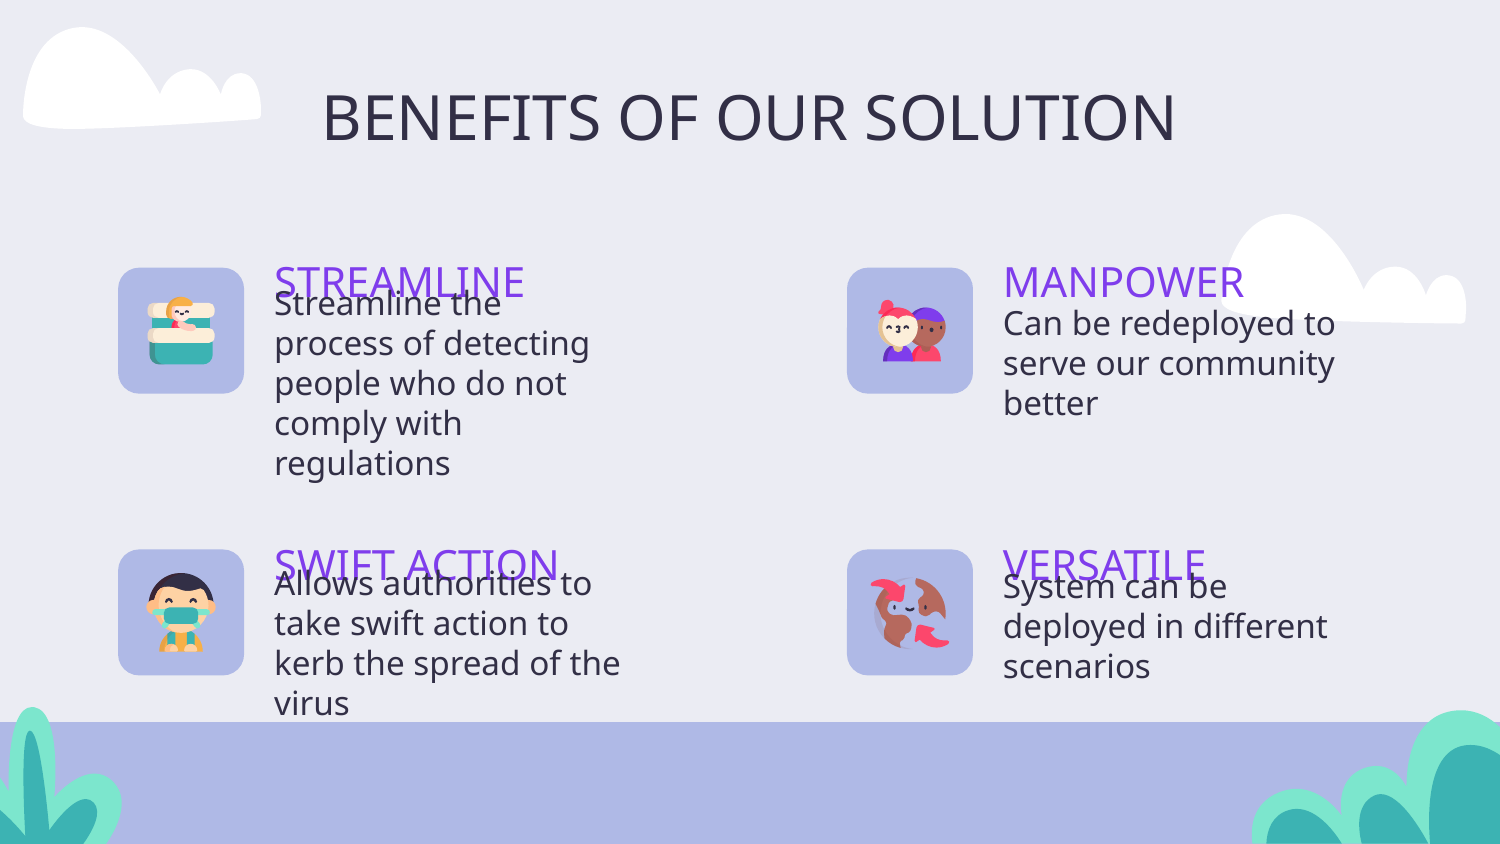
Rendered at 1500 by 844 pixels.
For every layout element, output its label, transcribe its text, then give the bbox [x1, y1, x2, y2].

text_box [846, 549, 973, 676]
subtitle Streamline the process of detecting people who do not comply with regulations [274, 339, 628, 425]
text_box [118, 267, 245, 394]
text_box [146, 572, 216, 652]
text_box [118, 549, 245, 676]
text_box [846, 267, 973, 394]
subtitle STREAMLINE [274, 242, 628, 320]
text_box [873, 299, 946, 362]
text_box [147, 296, 215, 365]
subtitle VERSATILE [1002, 525, 1357, 582]
subtitle MANPOWER [1002, 242, 1357, 319]
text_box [870, 577, 950, 650]
subtitle Allows authorities to take swift action to kerb the spread of the virus [274, 619, 628, 706]
subtitle SWIFT ACTION [274, 525, 628, 603]
title BENEFITS OF OUR SOLUTION [118, 68, 1382, 162]
subtitle Can be redeployed to serve our community better [1002, 319, 1357, 406]
subtitle System can be deployed in different scenarios [1002, 582, 1357, 668]
